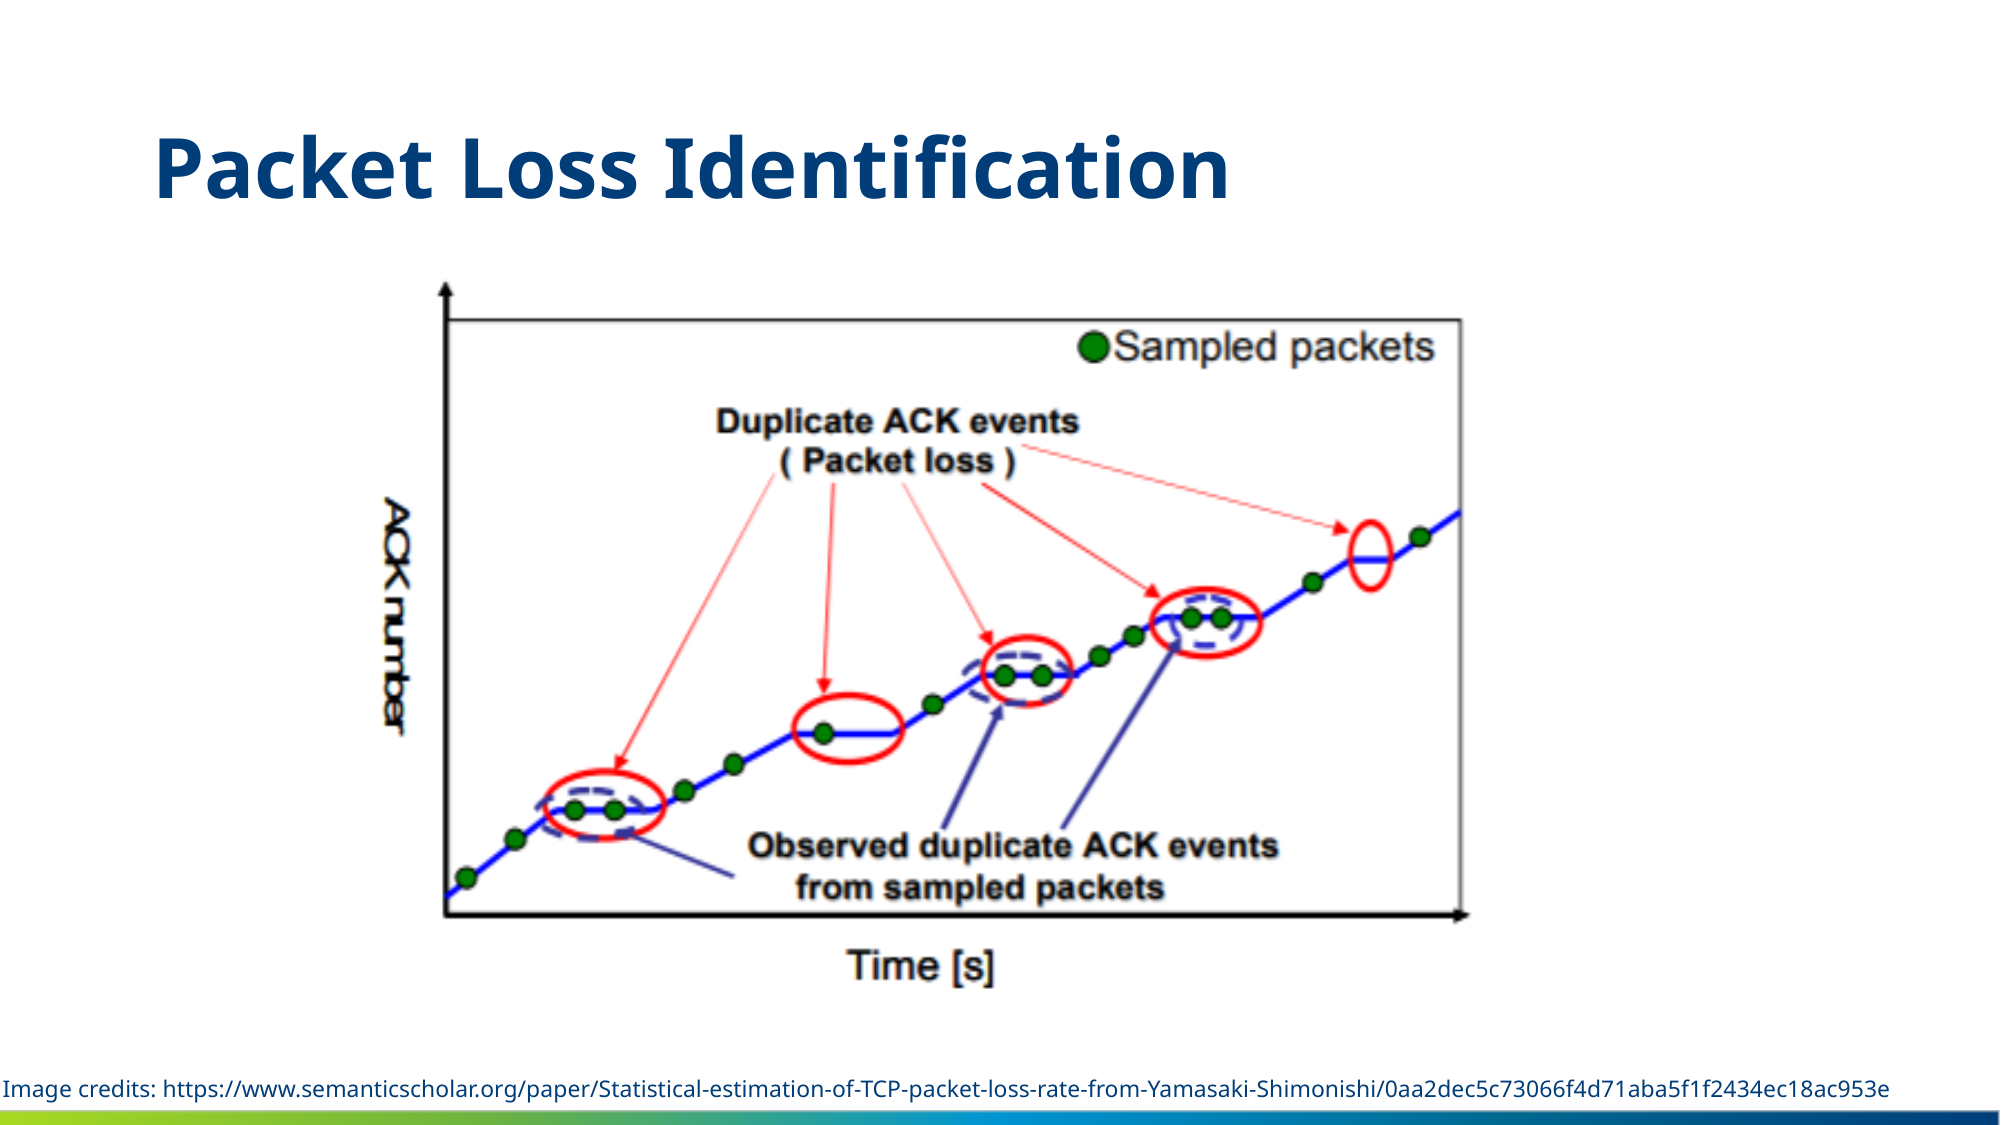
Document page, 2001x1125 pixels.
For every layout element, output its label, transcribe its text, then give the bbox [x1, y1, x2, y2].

title Packet Loss Identification [137, 59, 1863, 278]
text_box Image credits: https://www.semanticscholar.org/paper/Statistical-estimation-of-TCP-packet-loss-rate-from-Yamasaki-Shimonishi/0aa2dec5c73066f4d71aba5f1f2434ec18ac953e [0, 1067, 1988, 1110]
picture [360, 277, 1536, 1009]
picture [0, 1110, 2000, 1125]
